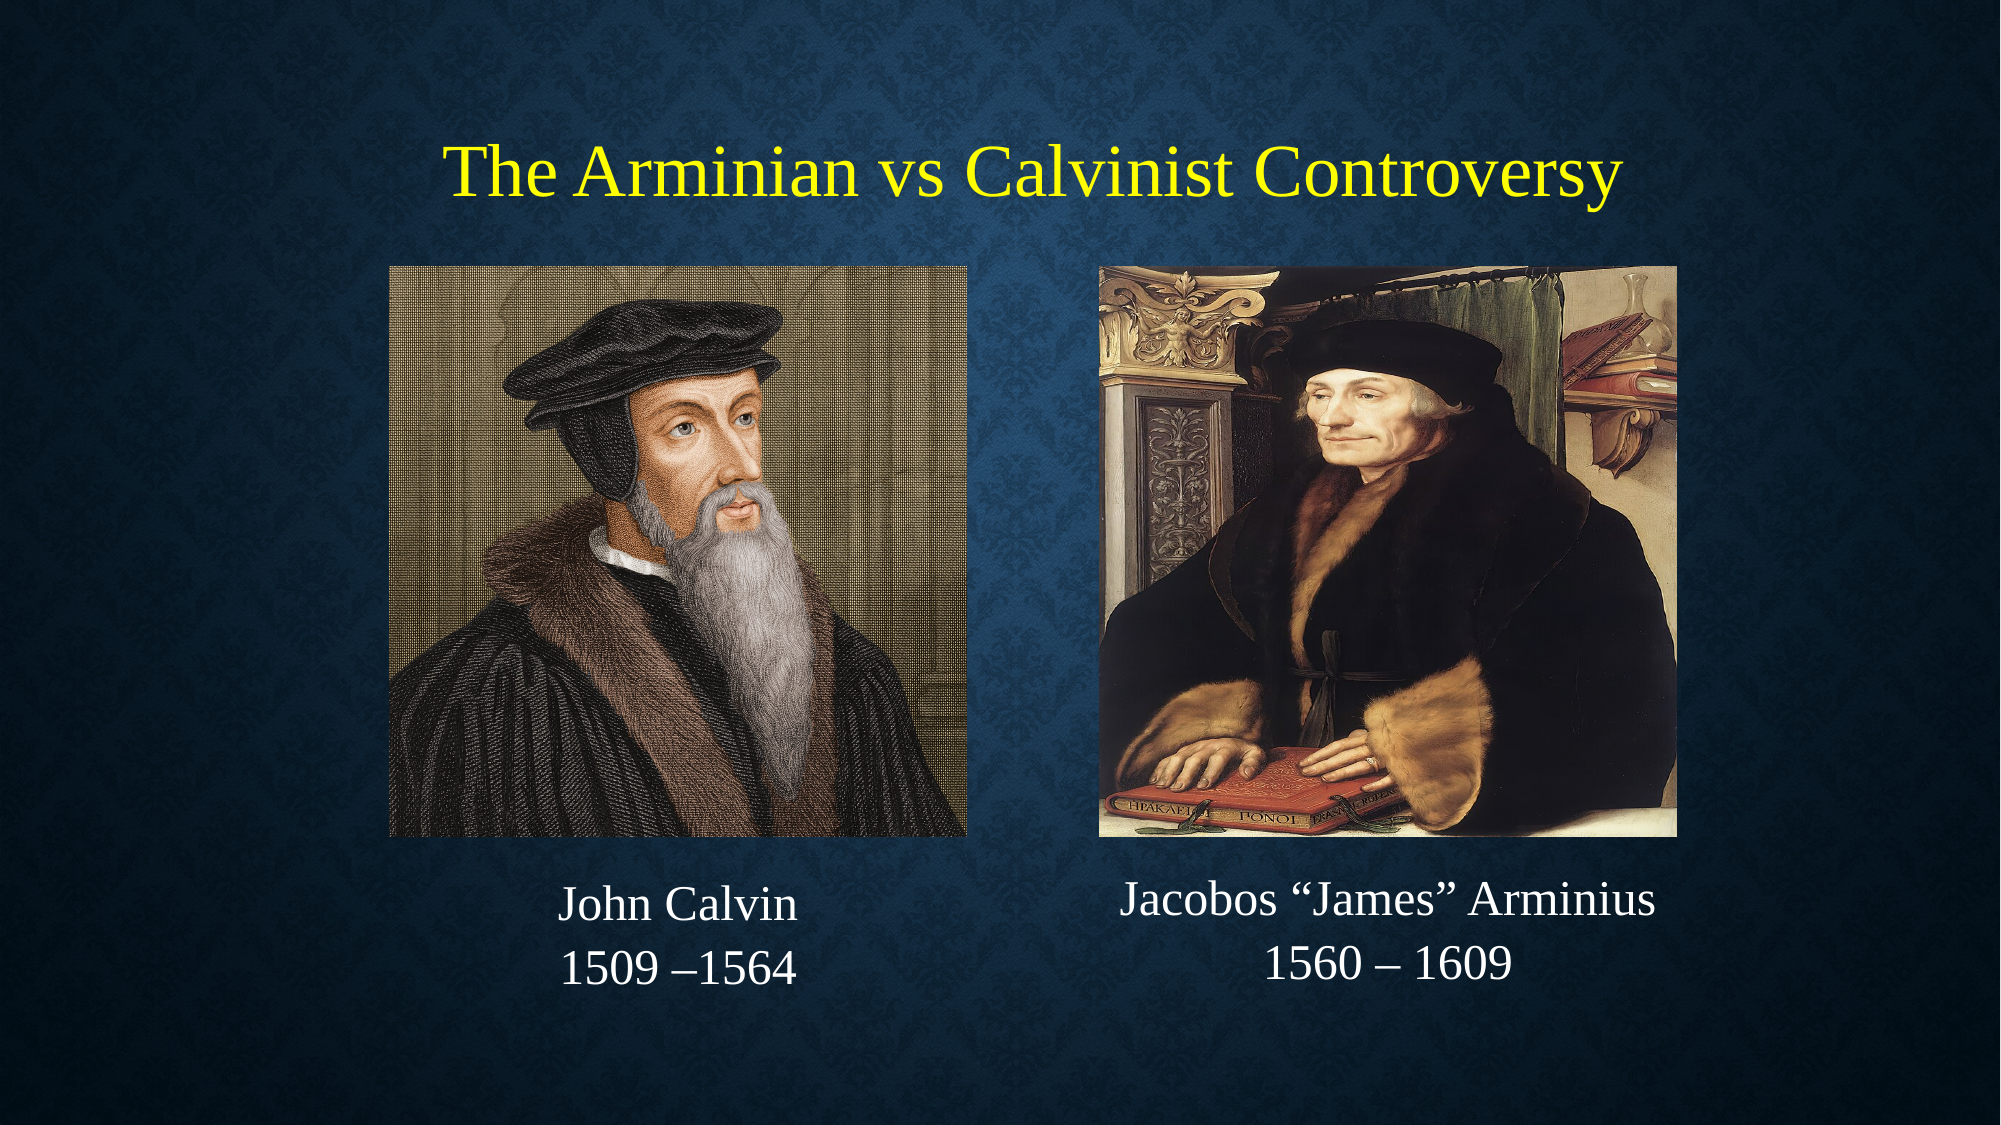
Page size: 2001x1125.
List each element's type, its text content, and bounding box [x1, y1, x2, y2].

text_box John Calvin 1509 –1564 [507, 858, 849, 1002]
text_box The Arminian vs Calvinist Controversy [241, 107, 1826, 219]
picture [1099, 265, 1677, 837]
picture [389, 265, 968, 837]
text_box Jacobos “James” Arminius 1560 – 1609 [887, 853, 1889, 997]
